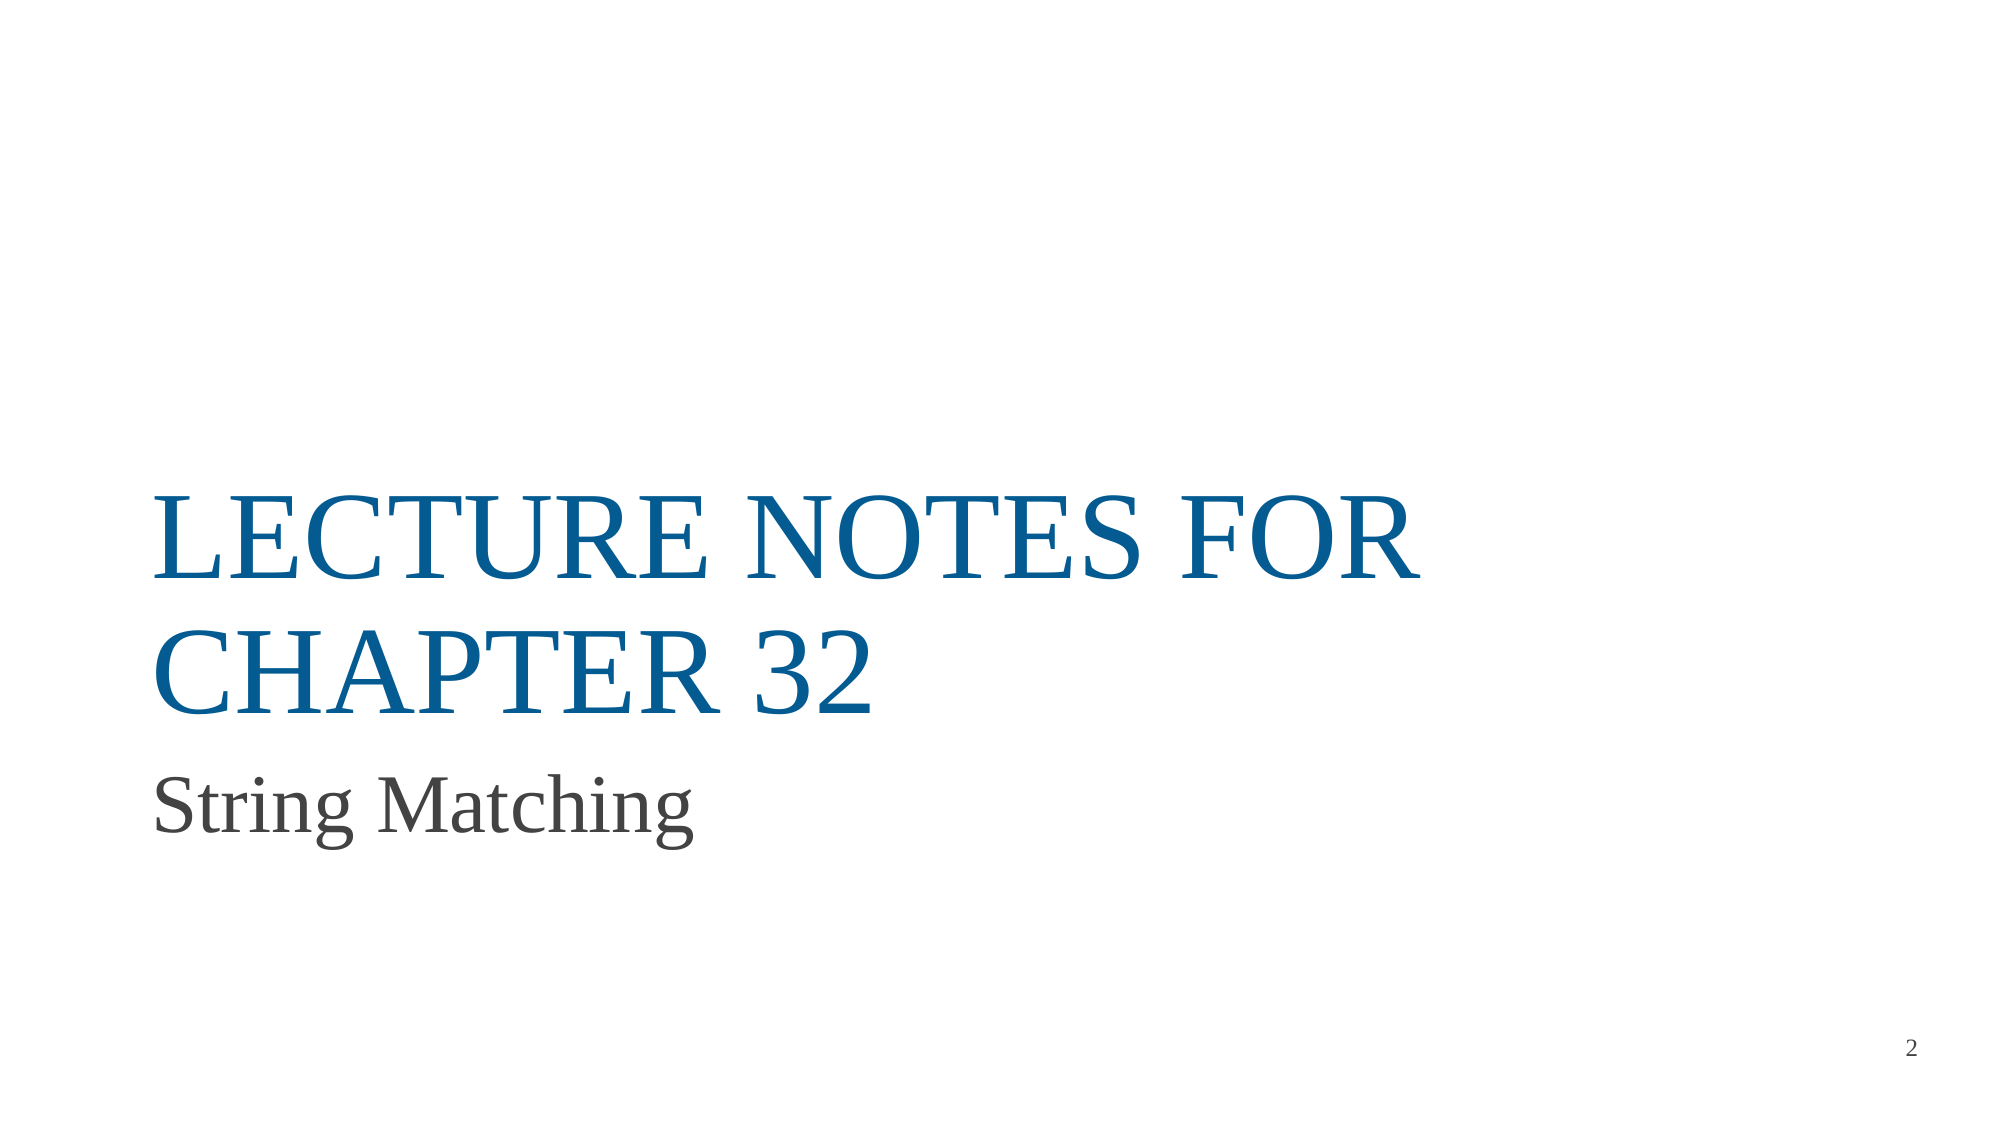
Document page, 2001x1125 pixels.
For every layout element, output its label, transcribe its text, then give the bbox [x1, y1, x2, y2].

list String Matching [136, 752, 1862, 999]
slide_number 2 [1483, 1016, 1934, 1077]
title LECTURE NOTES FOR CHAPTER 32 [136, 280, 1862, 749]
